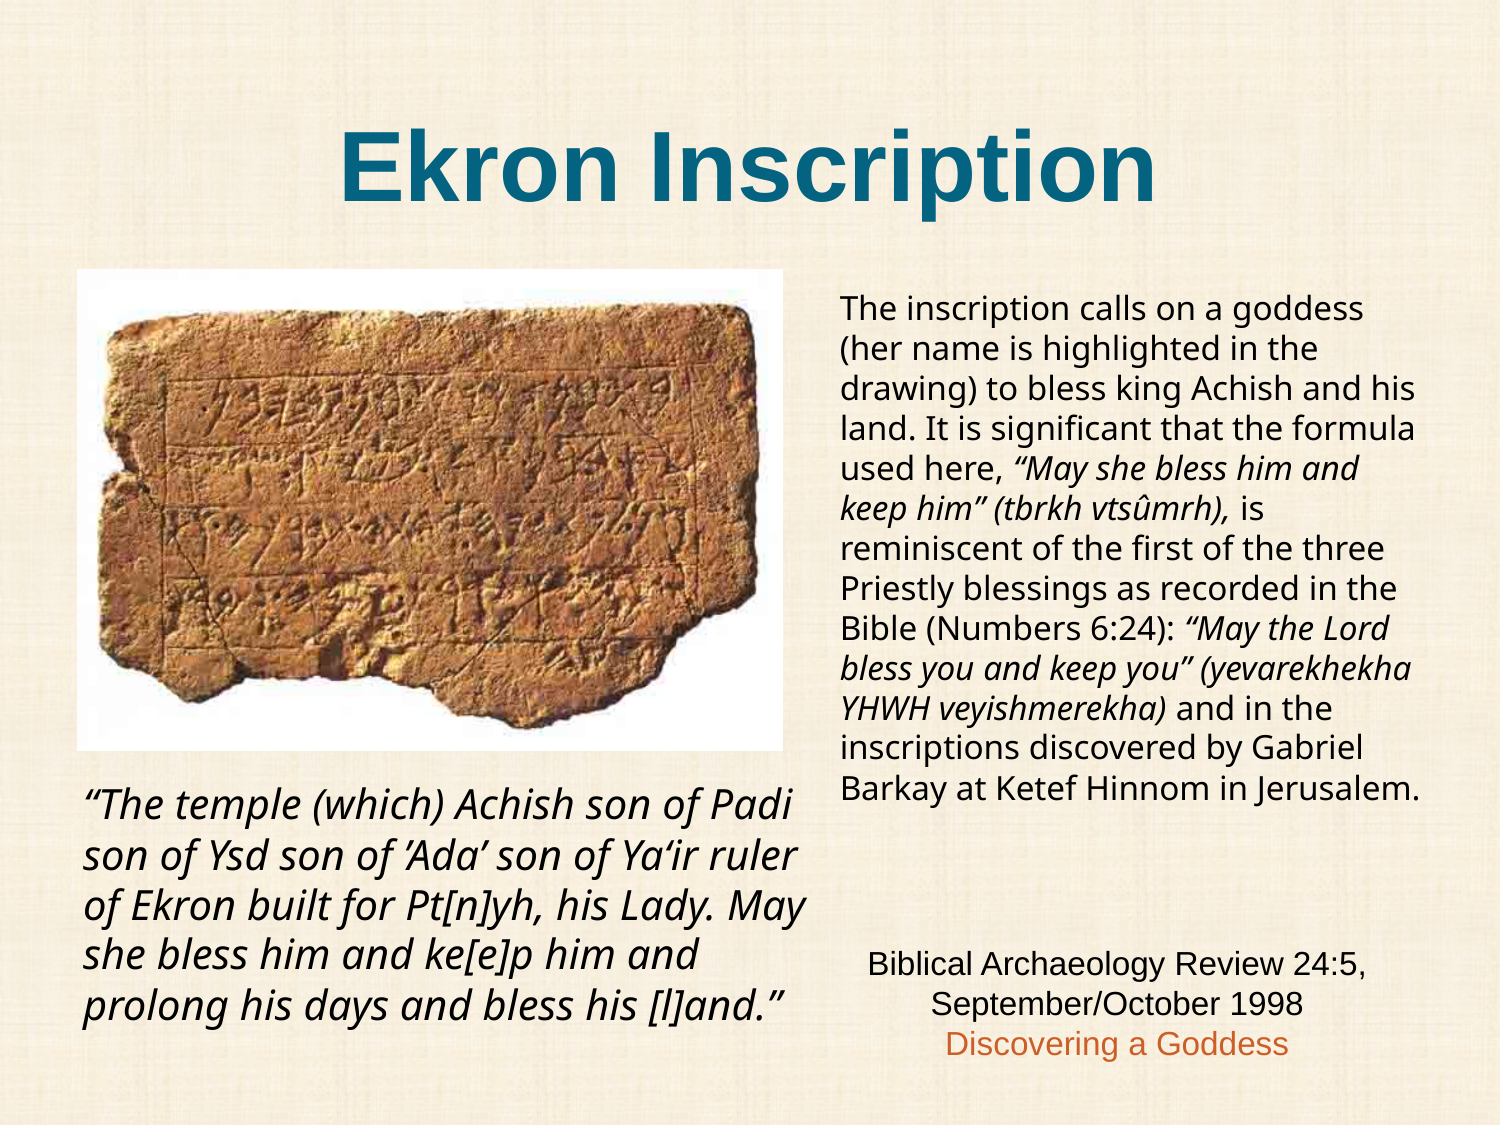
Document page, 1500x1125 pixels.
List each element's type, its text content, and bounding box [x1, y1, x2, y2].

text_box Ekron Inscription [112, 74, 1386, 248]
text_box Biblical Archaeology Review 24:5, September/October 1998 Discovering a Goddess [809, 934, 1425, 1065]
text_box “The temple (which) Achish son of Padi son of Ysd son of ’Ada’ son of Ya‘ir ruler of Ekron built for Pt[n]yh, his Lady. May she bless him and ke[e]p him and prolong his days and bless his [l]and.” [68, 770, 840, 1125]
text_box The inscription calls on a goddess (her name is highlighted in the drawing) to bless king Achish and his land. It is significant that the formula used here, “May she bless him and keep him” (tbrkh vtsûmrh), is reminiscent of the first of the three Priestly blessings as recorded in the Bible (Numbers 6:24): “May the Lord bless you and keep you” (yevarekhekha YHWH veyishmerekha) and in the inscriptions discovered by Gabriel Barkay at Ketef Hinnom in Jerusalem. [825, 280, 1447, 645]
picture [0, 0, 1500, 1125]
